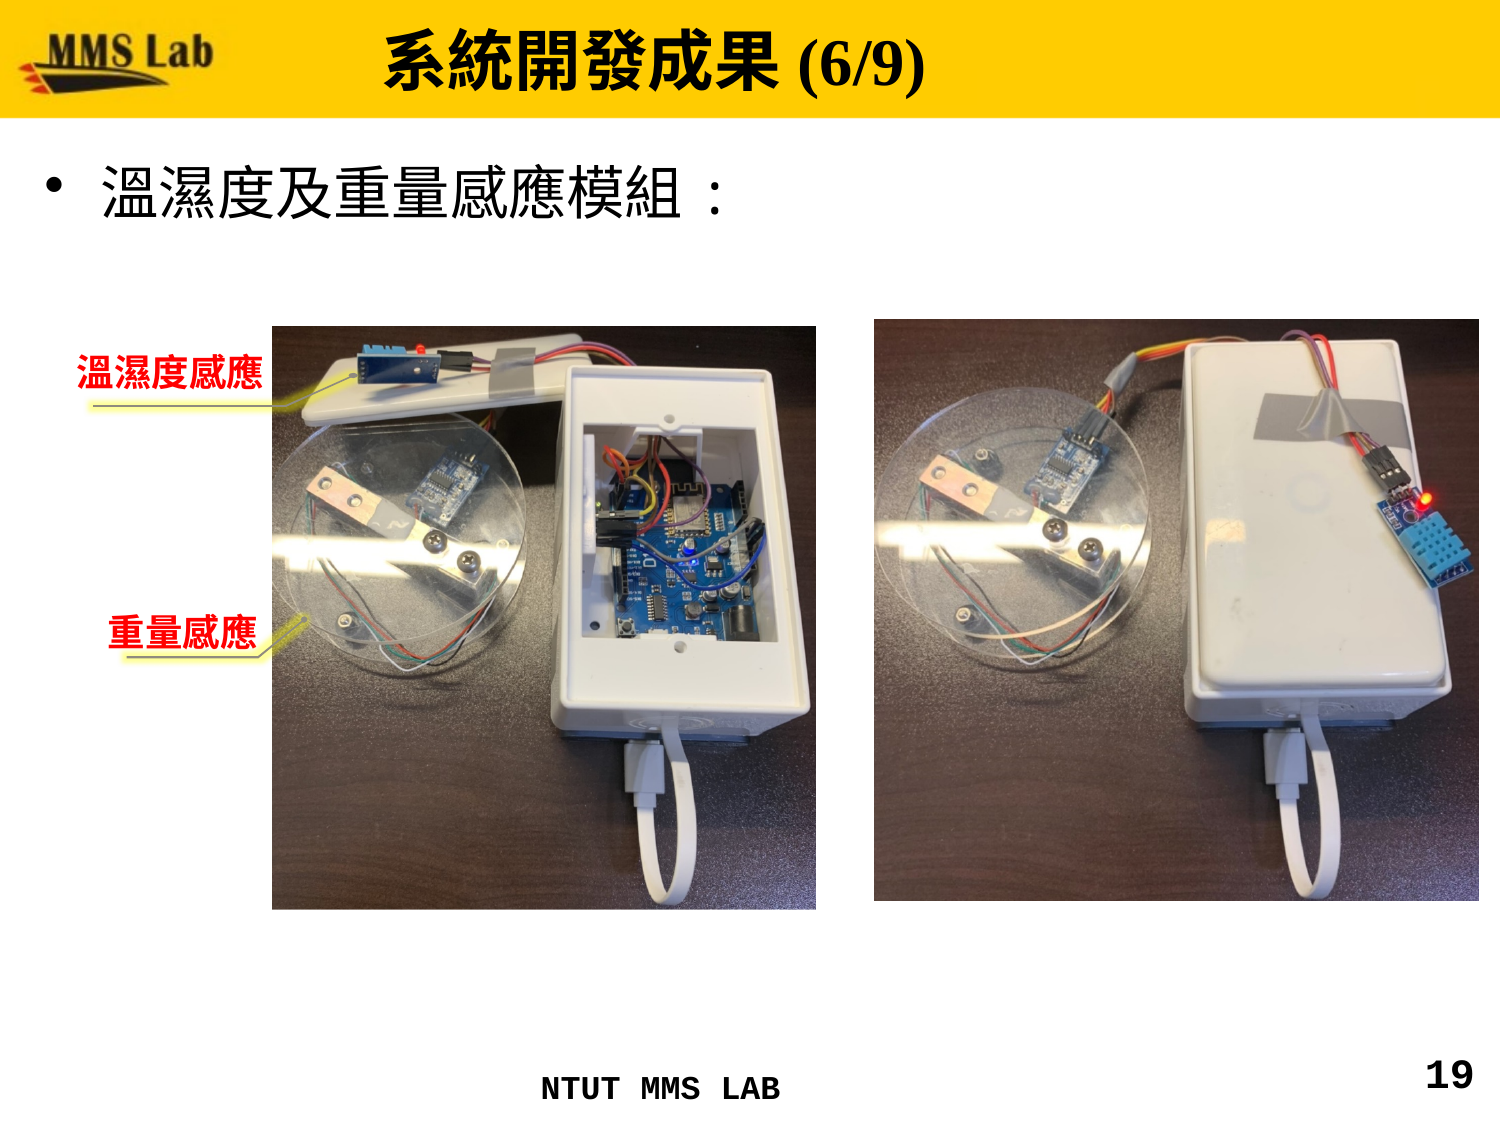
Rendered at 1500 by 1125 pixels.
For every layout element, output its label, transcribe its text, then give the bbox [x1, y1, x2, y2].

picture [0, 1, 1500, 1096]
title 系統開發成果(6/9) [366, 1, 1500, 119]
text_box 重量感應 [93, 601, 267, 662]
list 溫濕度及重量感應模組: [29, 148, 1483, 1022]
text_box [126, 615, 309, 659]
footer NTUT MMS LAB [525, 1058, 1013, 1107]
slide_number 19 [1139, 1039, 1491, 1118]
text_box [92, 372, 359, 408]
text_box 溫濕度感應 [62, 341, 267, 402]
